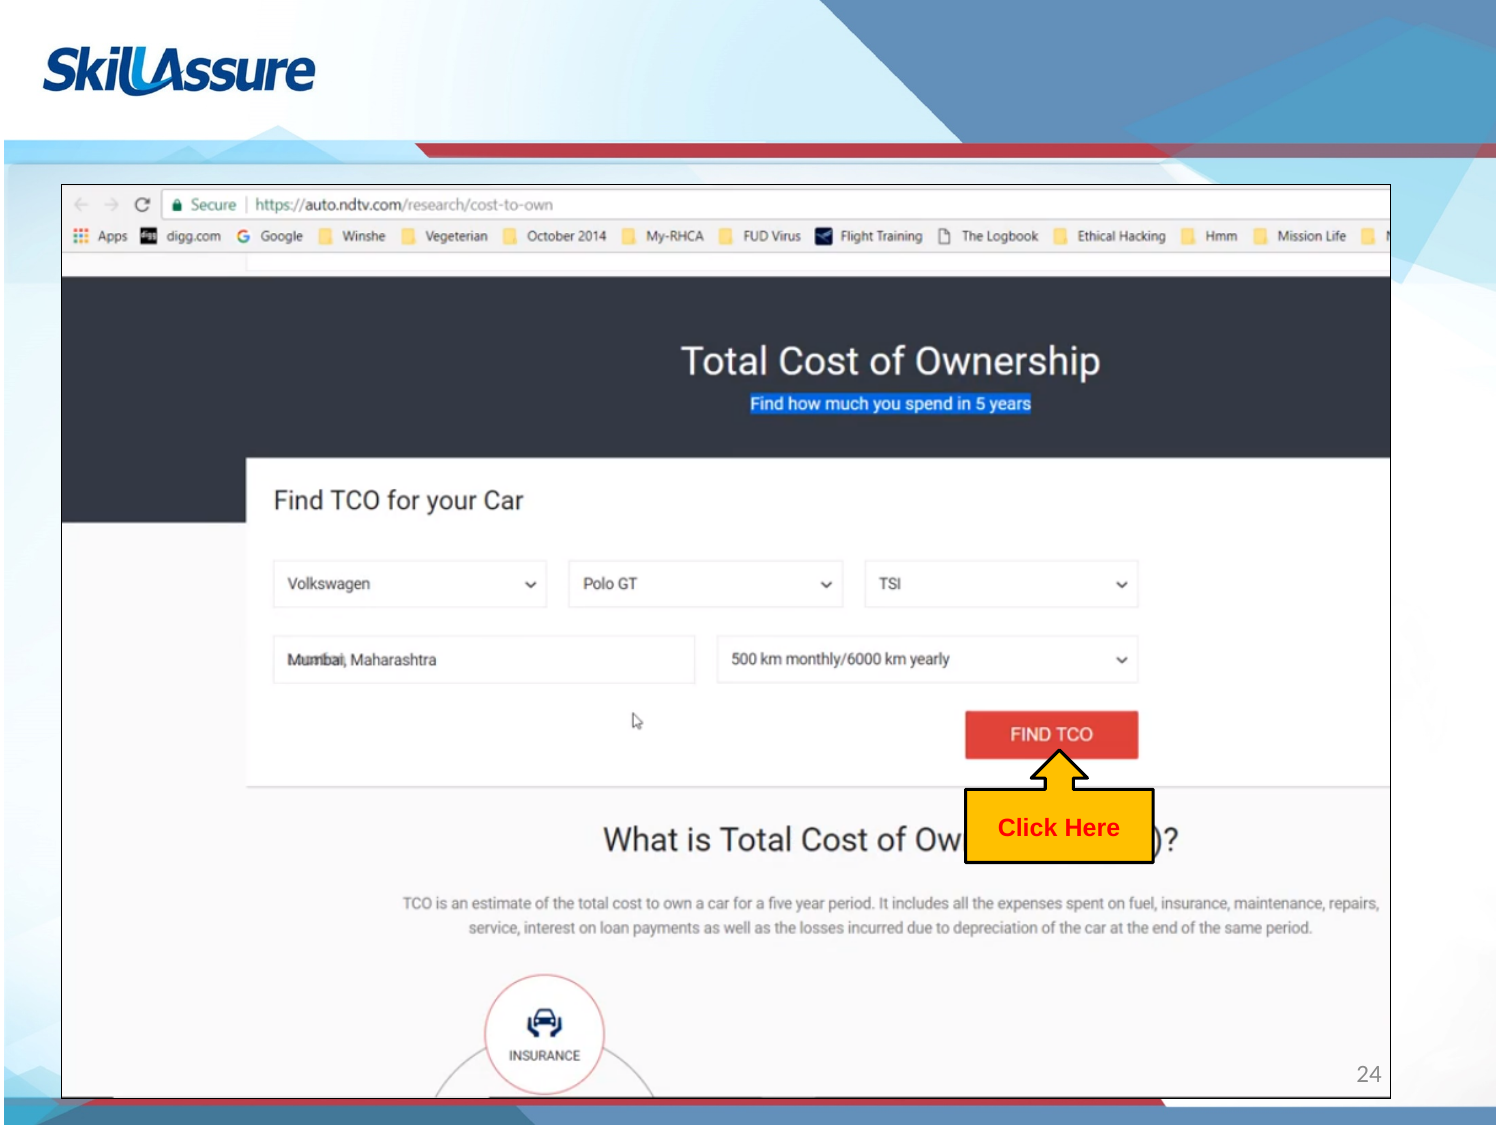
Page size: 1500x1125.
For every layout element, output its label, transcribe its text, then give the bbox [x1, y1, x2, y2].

picture [4, 0, 1496, 1125]
slide_number 24 [1059, 1042, 1397, 1103]
